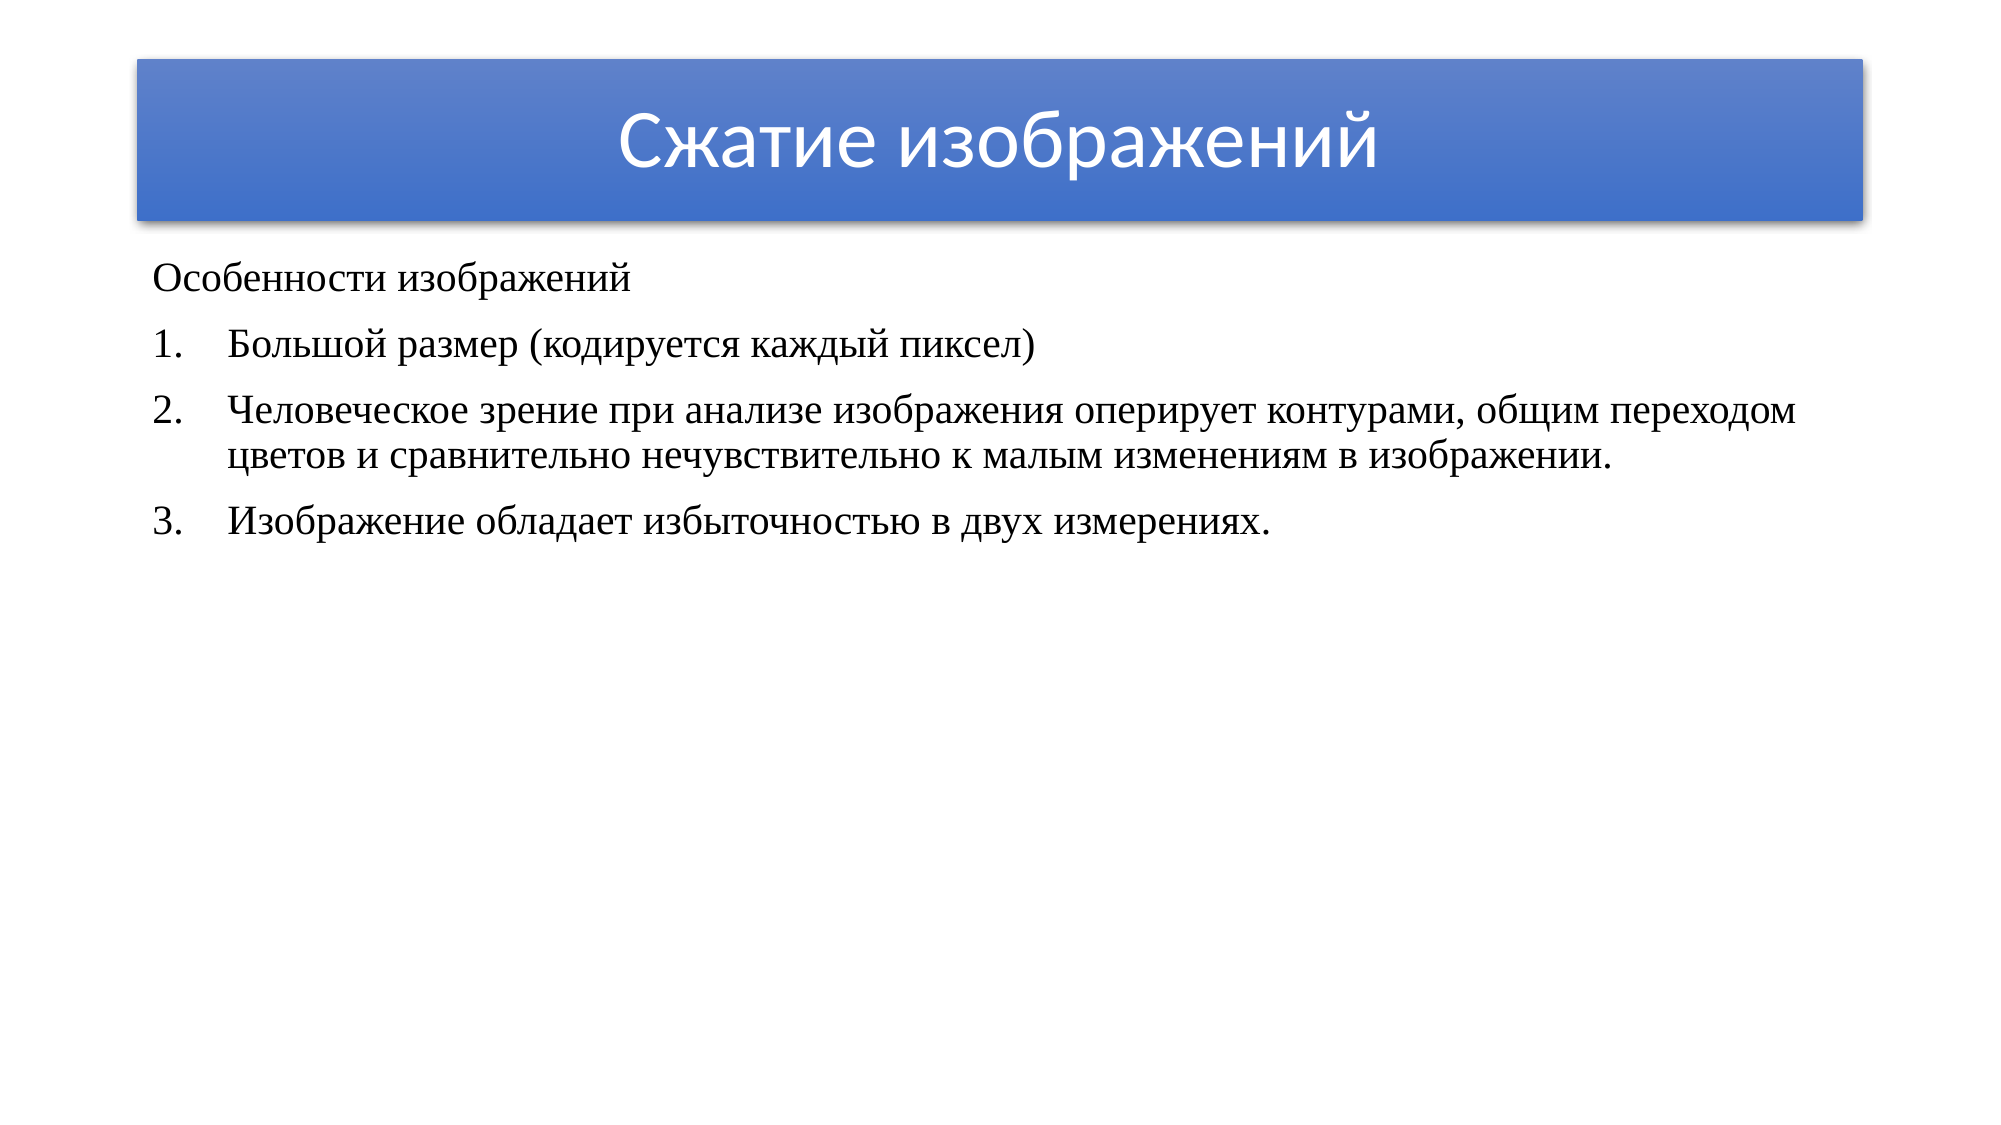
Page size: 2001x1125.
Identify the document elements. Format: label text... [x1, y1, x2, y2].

title Сжатие изображений [137, 59, 1863, 221]
list Особенности изображений Большой размер (кодируется каждый пиксел) Человеческое зрение при анализе изображения оперирует контурами, общим переходом цветов и сравнительно нечувствительно к малым изменениям в изображении. Изображение обладает избыточностью в двух измерениях. [137, 248, 1863, 1014]
